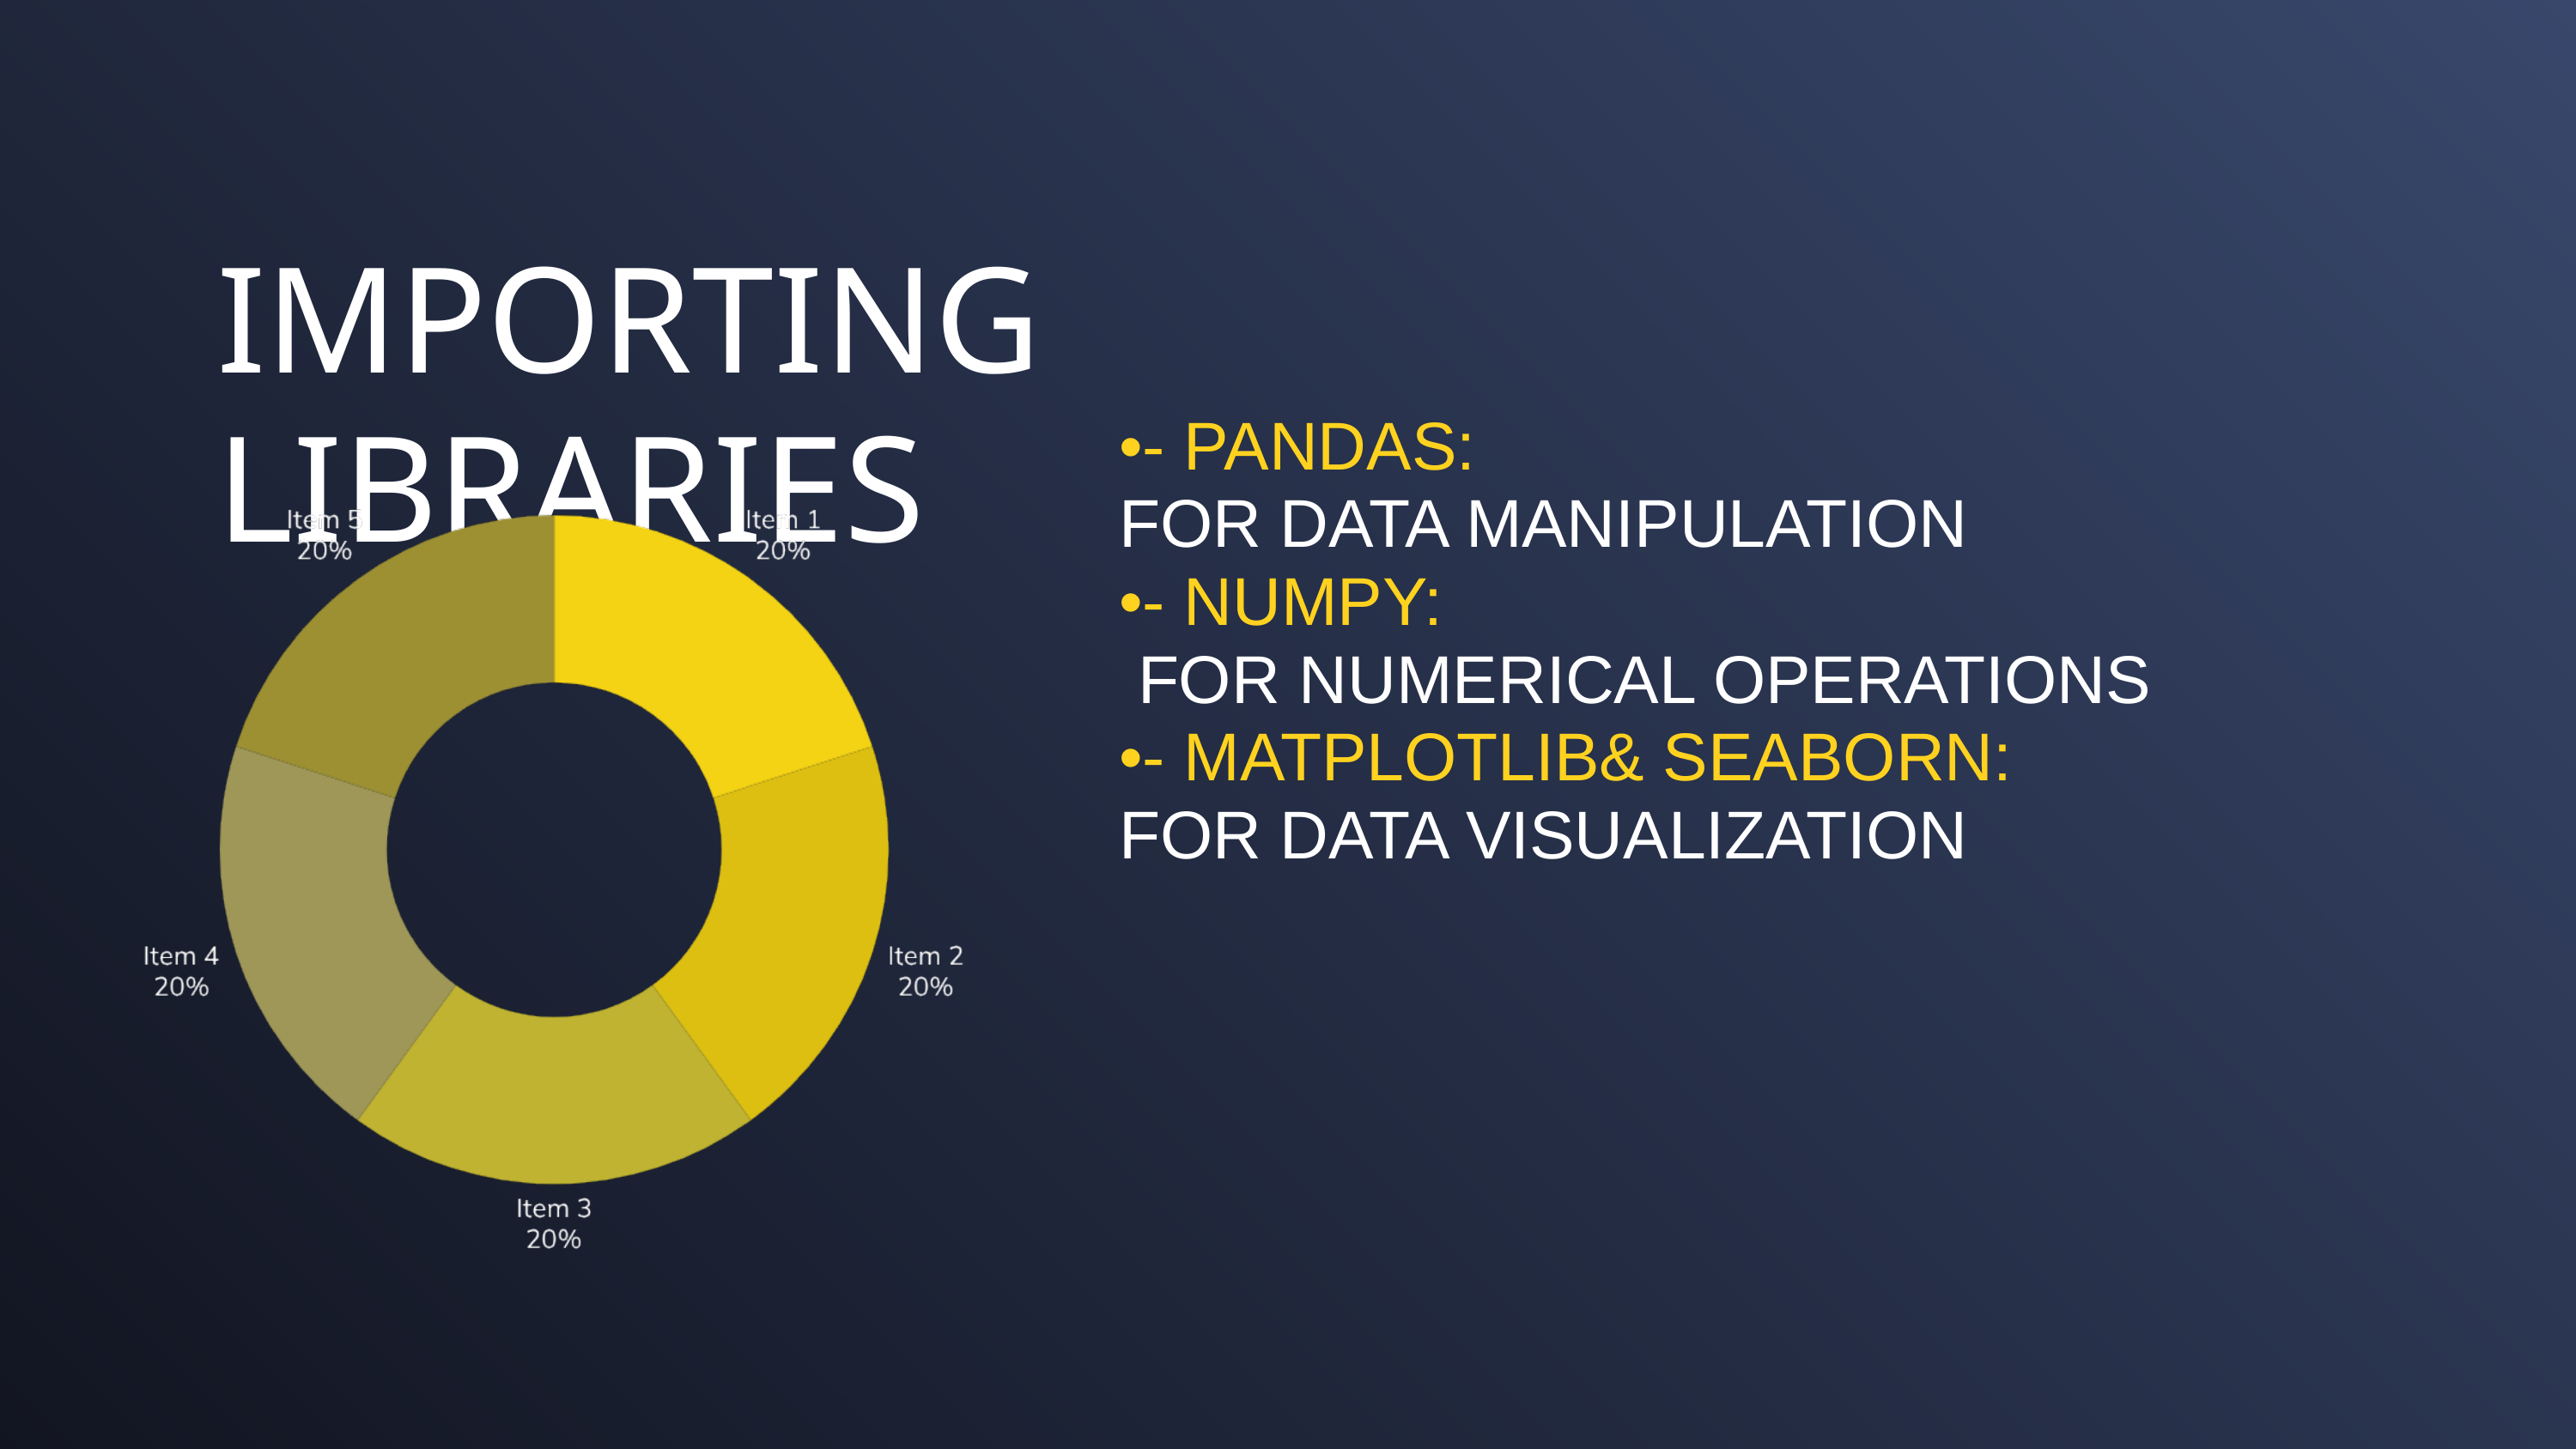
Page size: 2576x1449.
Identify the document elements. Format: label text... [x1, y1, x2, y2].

text_box IMPORTING LIBRARIES [216, 233, 1120, 571]
text_box •- PANDAS: FOR DATA MANIPULATION •- NUMPY: FOR NUMERICAL OPERATIONS •- MATPLOTLIB& SEABORN: FOR DATA VISUALIZATION [1119, 405, 2529, 997]
picture [63, 424, 1046, 1336]
